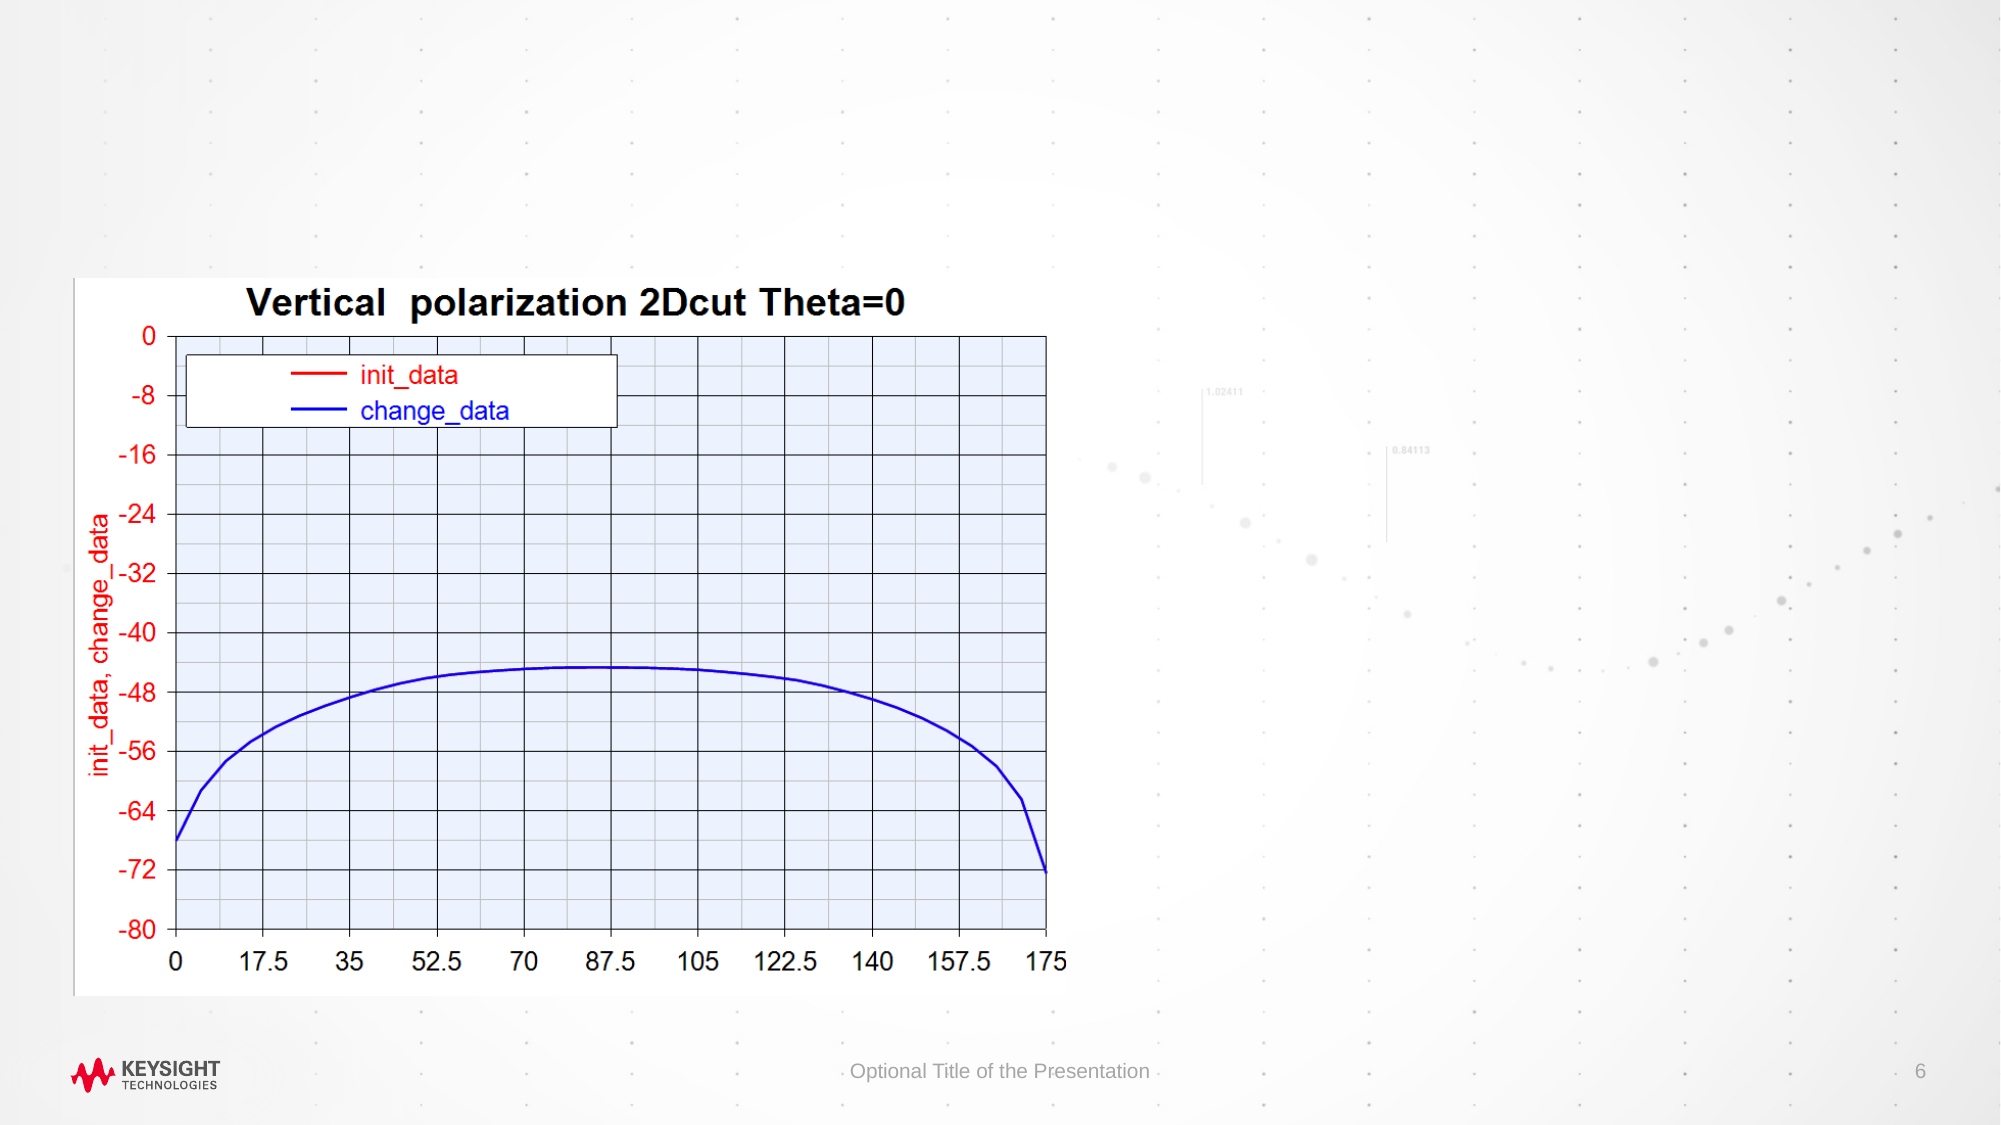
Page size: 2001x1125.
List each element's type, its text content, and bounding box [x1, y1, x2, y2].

picture [73, 0, 2001, 1125]
footer Optional Title of the Presentation [662, 1057, 1338, 1083]
